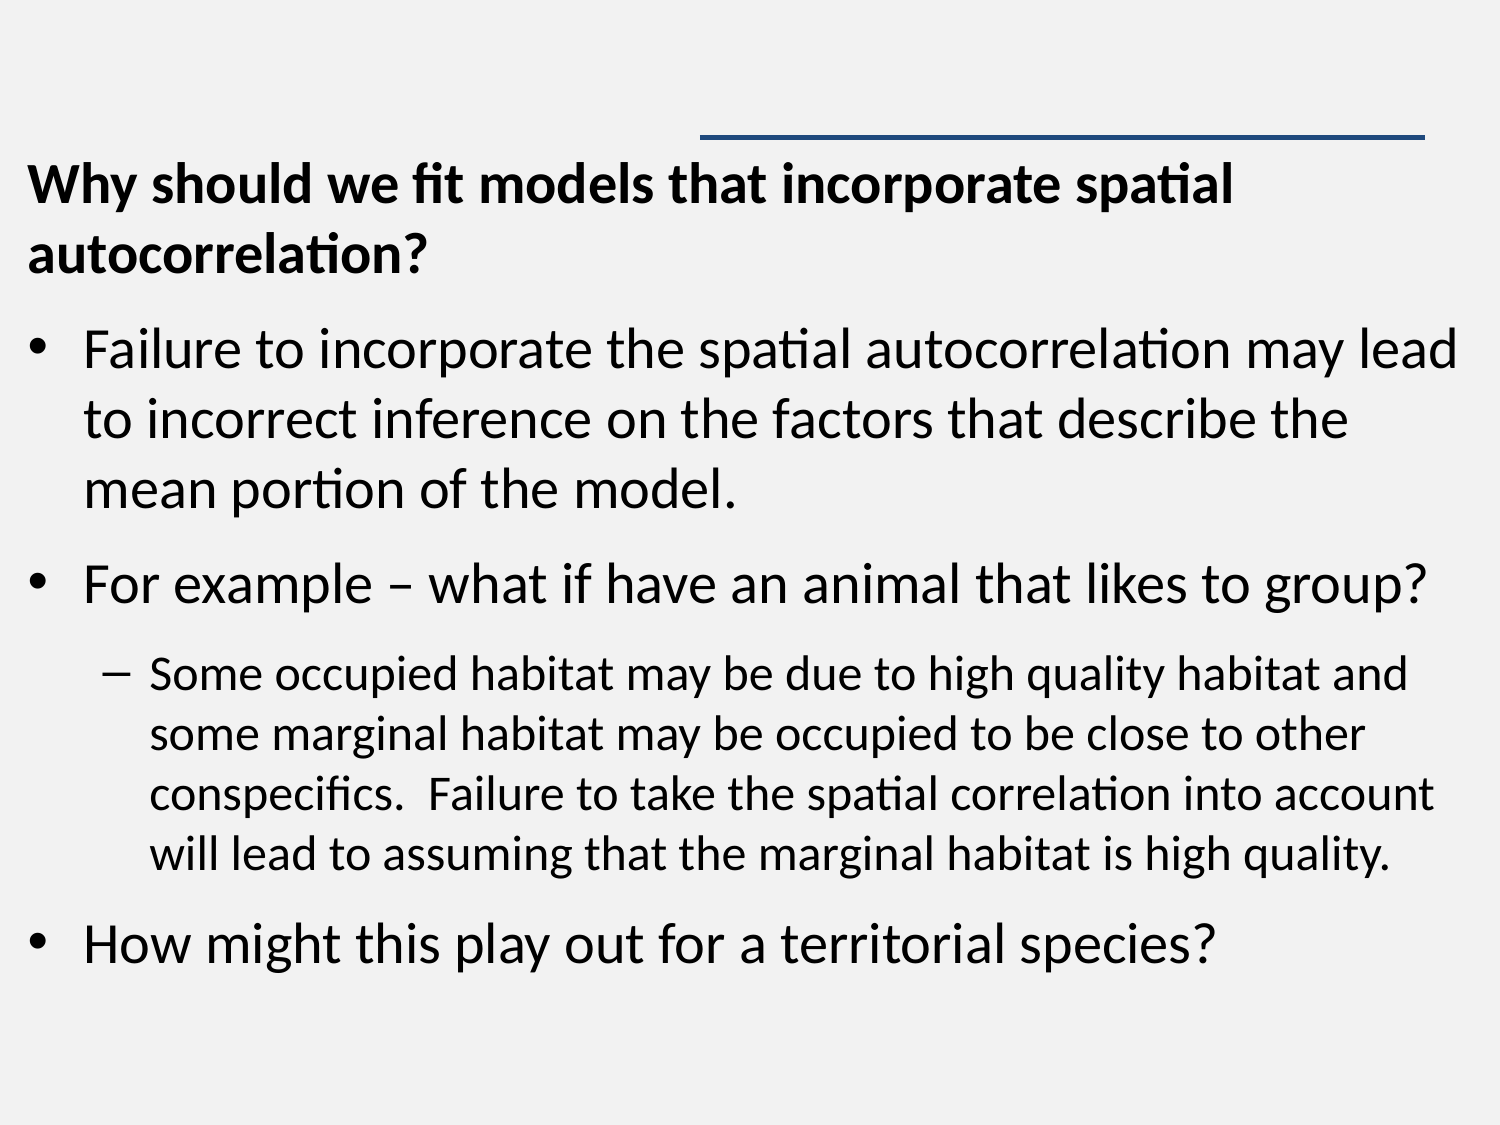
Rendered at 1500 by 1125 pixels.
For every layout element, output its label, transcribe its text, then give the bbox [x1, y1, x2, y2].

list Why should we fit models that incorporate spatial autocorrelation? Failure to incorporate the spatial autocorrelation may lead to incorrect inference on the factors that describe the mean portion of the model. For example – what if have an animal that likes to group? Some occupied habitat may be due to high quality habitat and some marginal habitat may be occupied to be close to other conspecifics. Failure to take the spatial correlation into account will lead to assuming that the marginal habitat is high quality. How might this play out for a territorial species? [12, 137, 1488, 1113]
